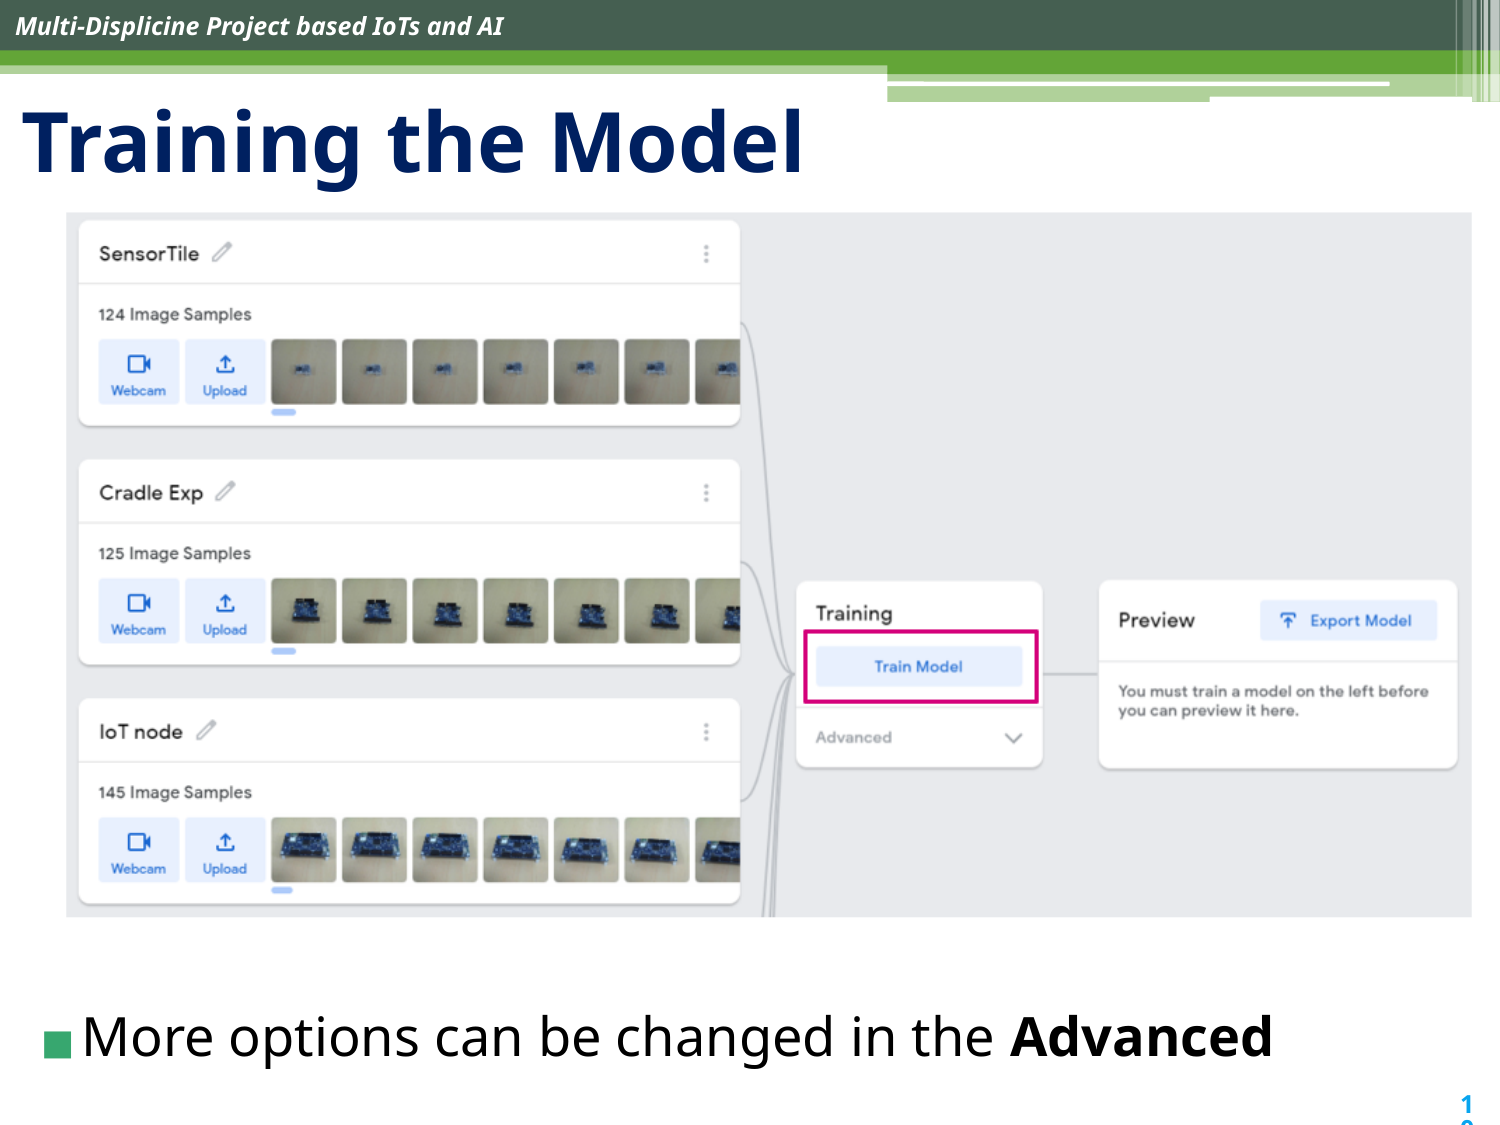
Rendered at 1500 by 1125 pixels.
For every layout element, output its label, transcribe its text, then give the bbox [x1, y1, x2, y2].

title Training the Model [6, 77, 1485, 201]
picture [57, 200, 1480, 923]
list More options can be changed in the Advanced [6, 995, 1485, 1103]
